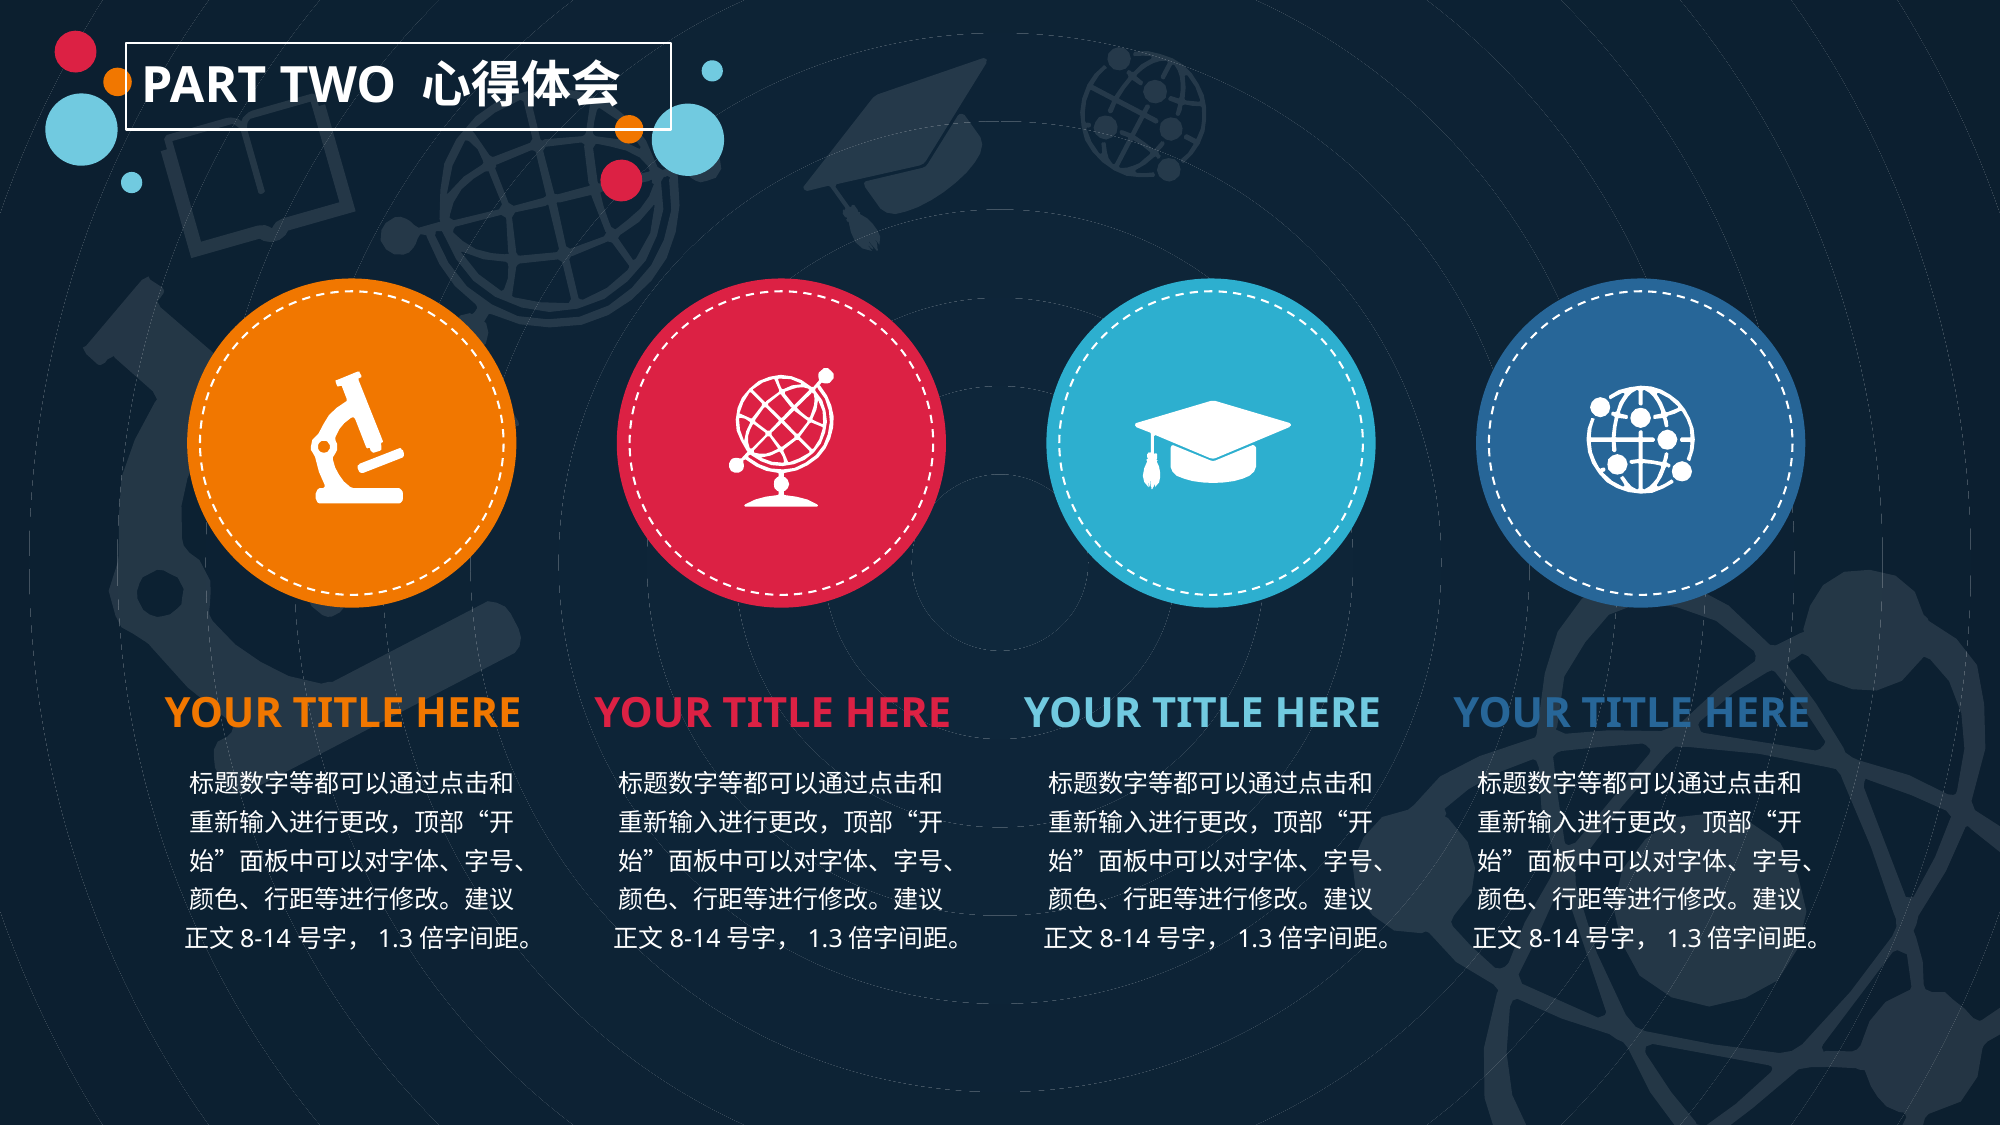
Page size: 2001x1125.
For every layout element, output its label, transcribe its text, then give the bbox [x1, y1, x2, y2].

list PART TWO 心得体会 [125, 42, 672, 131]
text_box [1476, 278, 1806, 608]
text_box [616, 278, 946, 608]
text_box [187, 278, 517, 608]
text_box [1024, 663, 1397, 963]
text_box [1046, 278, 1376, 608]
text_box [165, 663, 538, 963]
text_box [1454, 663, 1827, 963]
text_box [595, 663, 968, 963]
